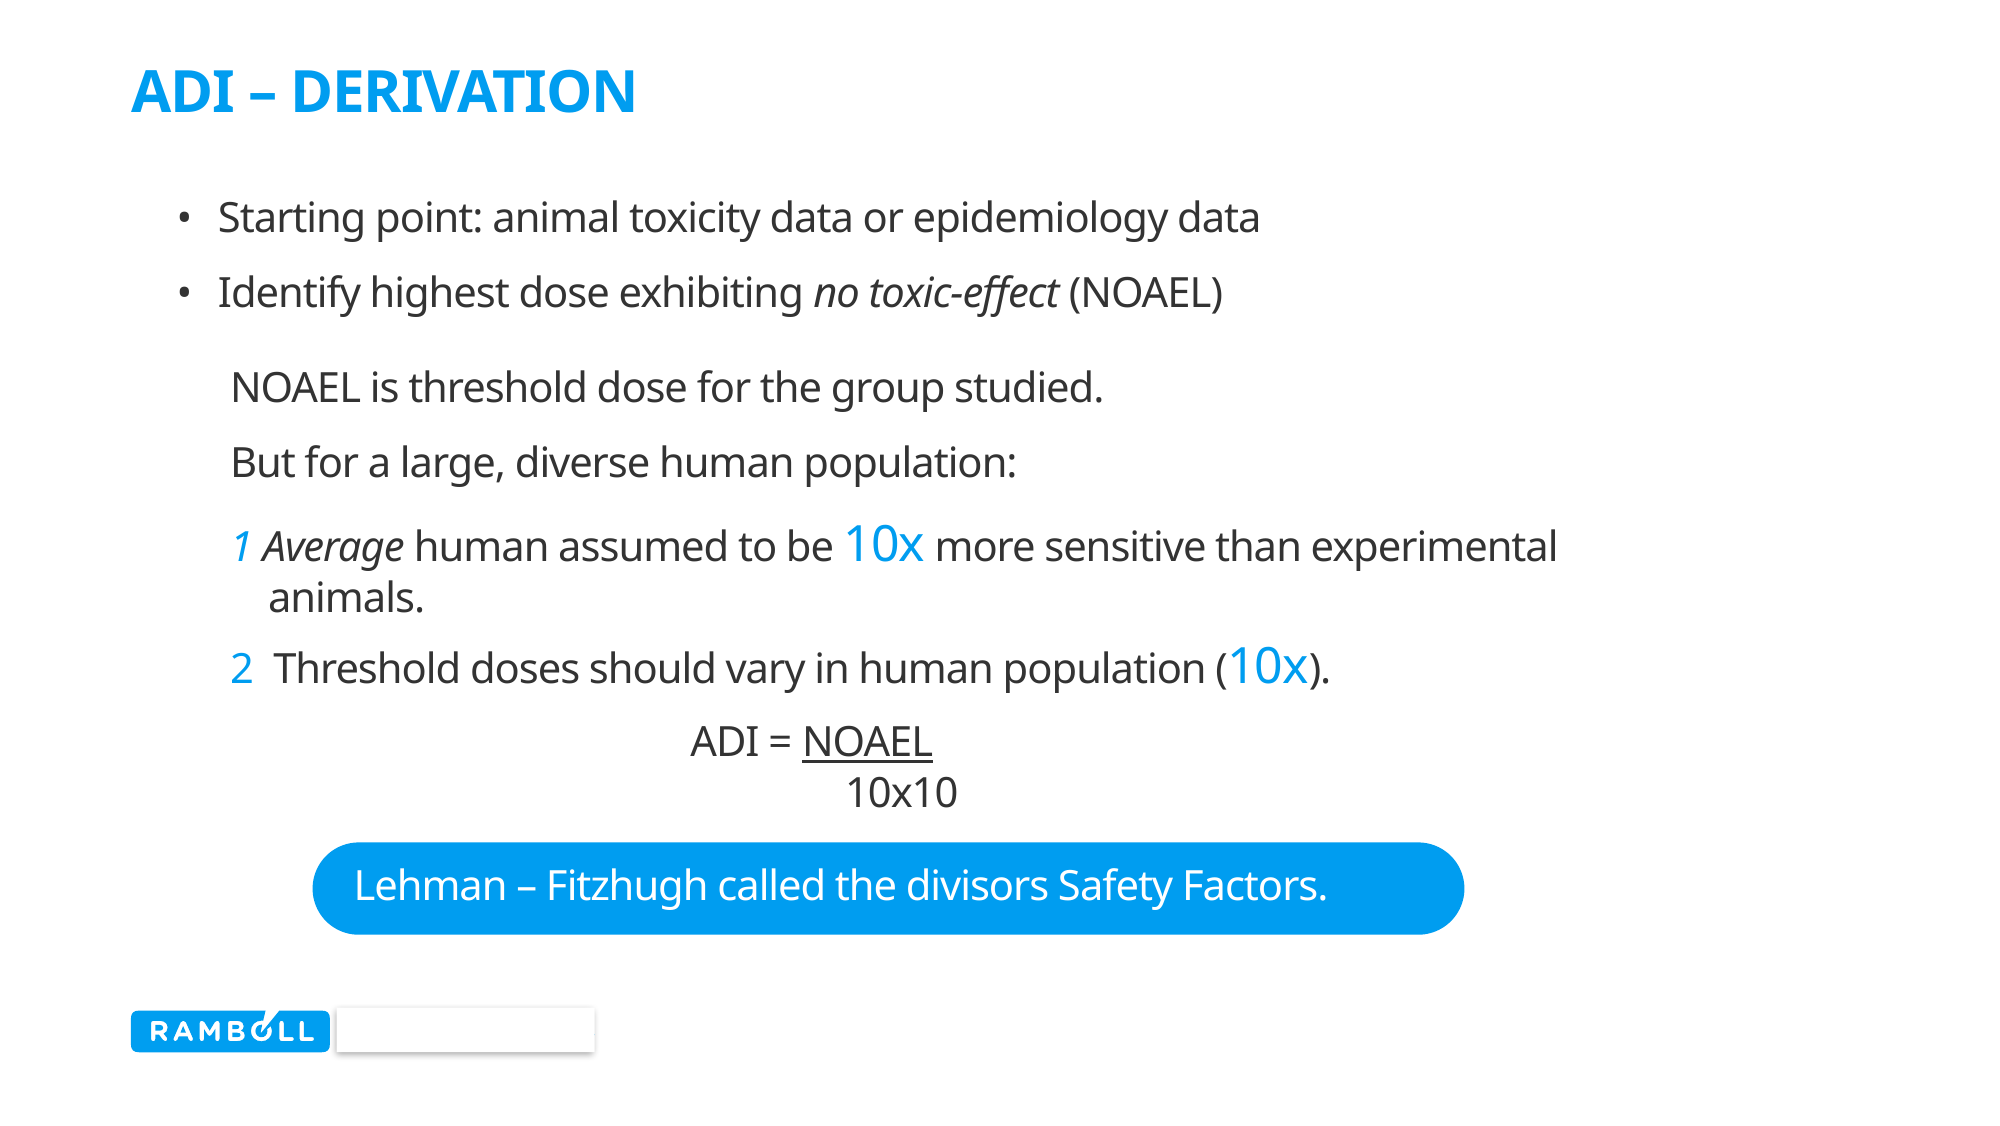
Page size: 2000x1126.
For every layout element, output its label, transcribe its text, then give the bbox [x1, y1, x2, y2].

list Starting point: animal toxicity data or epidemiology data Identify highest dose exhibiting no toxic-effect (NOAEL) [176, 190, 1860, 562]
text_box Lehman – Fitzhugh called the divisors Safety Factors. [353, 859, 1434, 910]
text_box NOAEL is threshold dose for the group studied. But for a large, diverse human population: 1 Average human assumed to be 10x more sensitive than experimental animals. 2 Threshold doses should vary in human population (10x). [229, 361, 1688, 694]
text_box ADI = NOAEL 10x10 [445, 715, 1178, 816]
text_box [312, 842, 1465, 935]
title ADI – Derivation [130, 51, 1869, 175]
